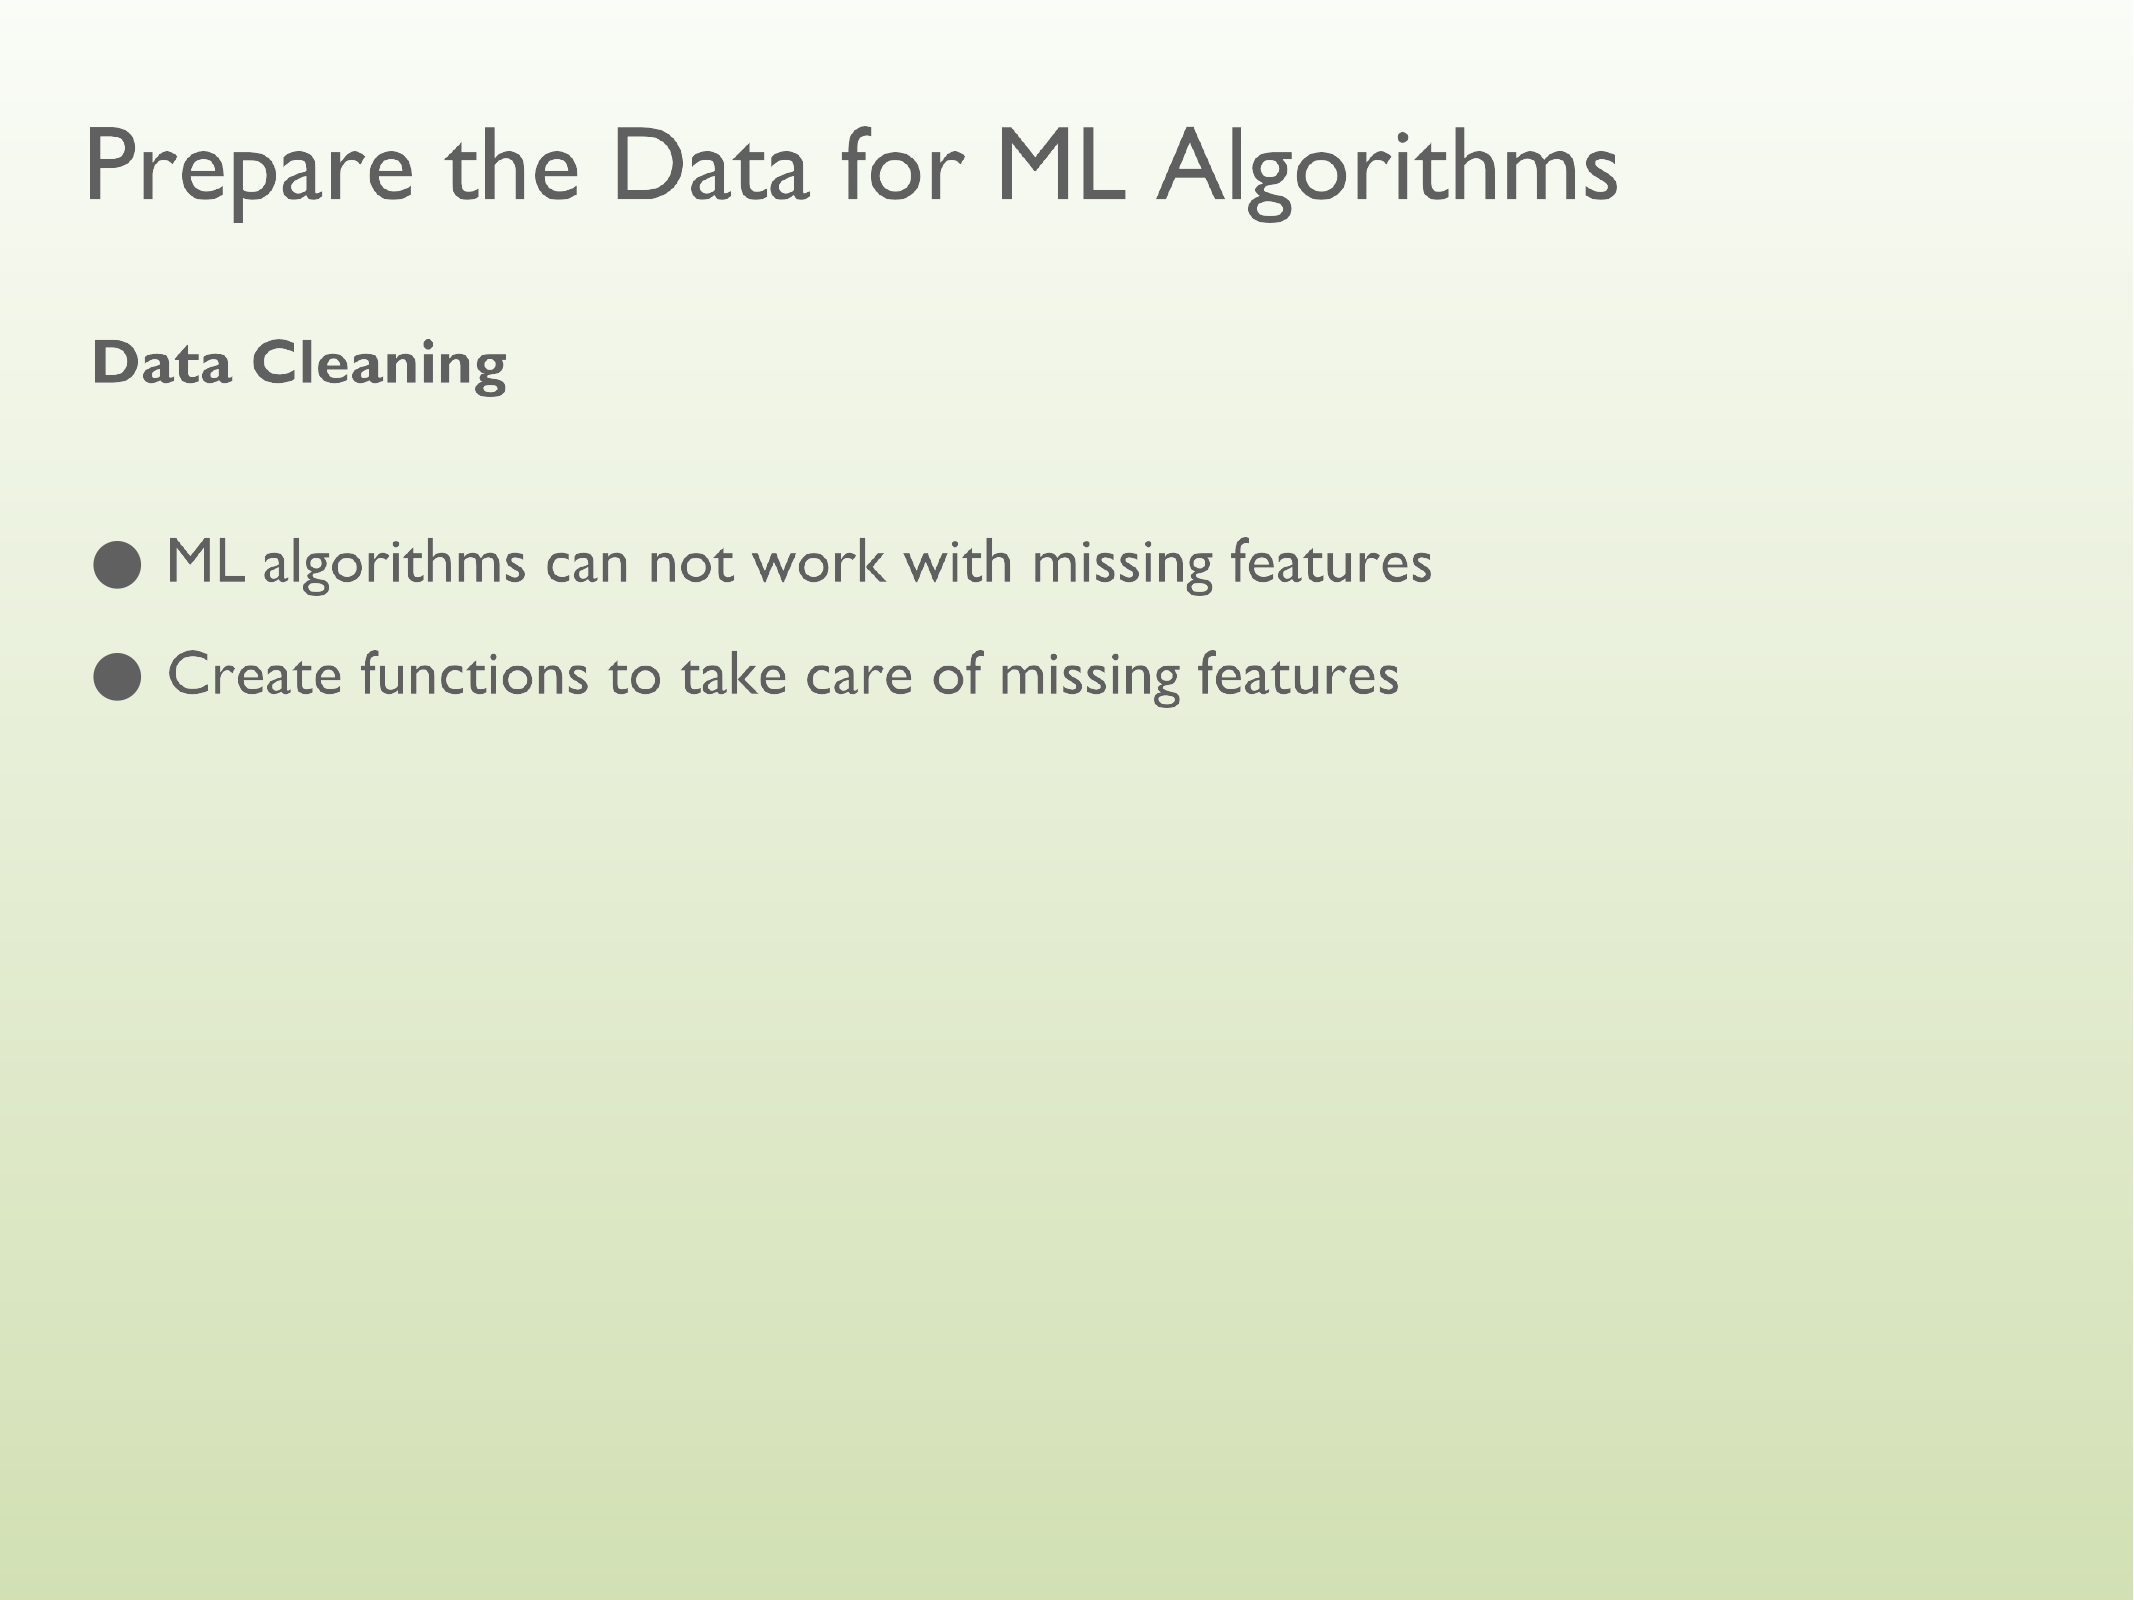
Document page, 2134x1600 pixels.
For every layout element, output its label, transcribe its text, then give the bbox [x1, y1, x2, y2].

picture [90, 126, 1617, 223]
picture [168, 650, 1398, 709]
picture [95, 339, 507, 398]
text_box ● ● [88, 478, 131, 706]
picture [170, 537, 1431, 596]
